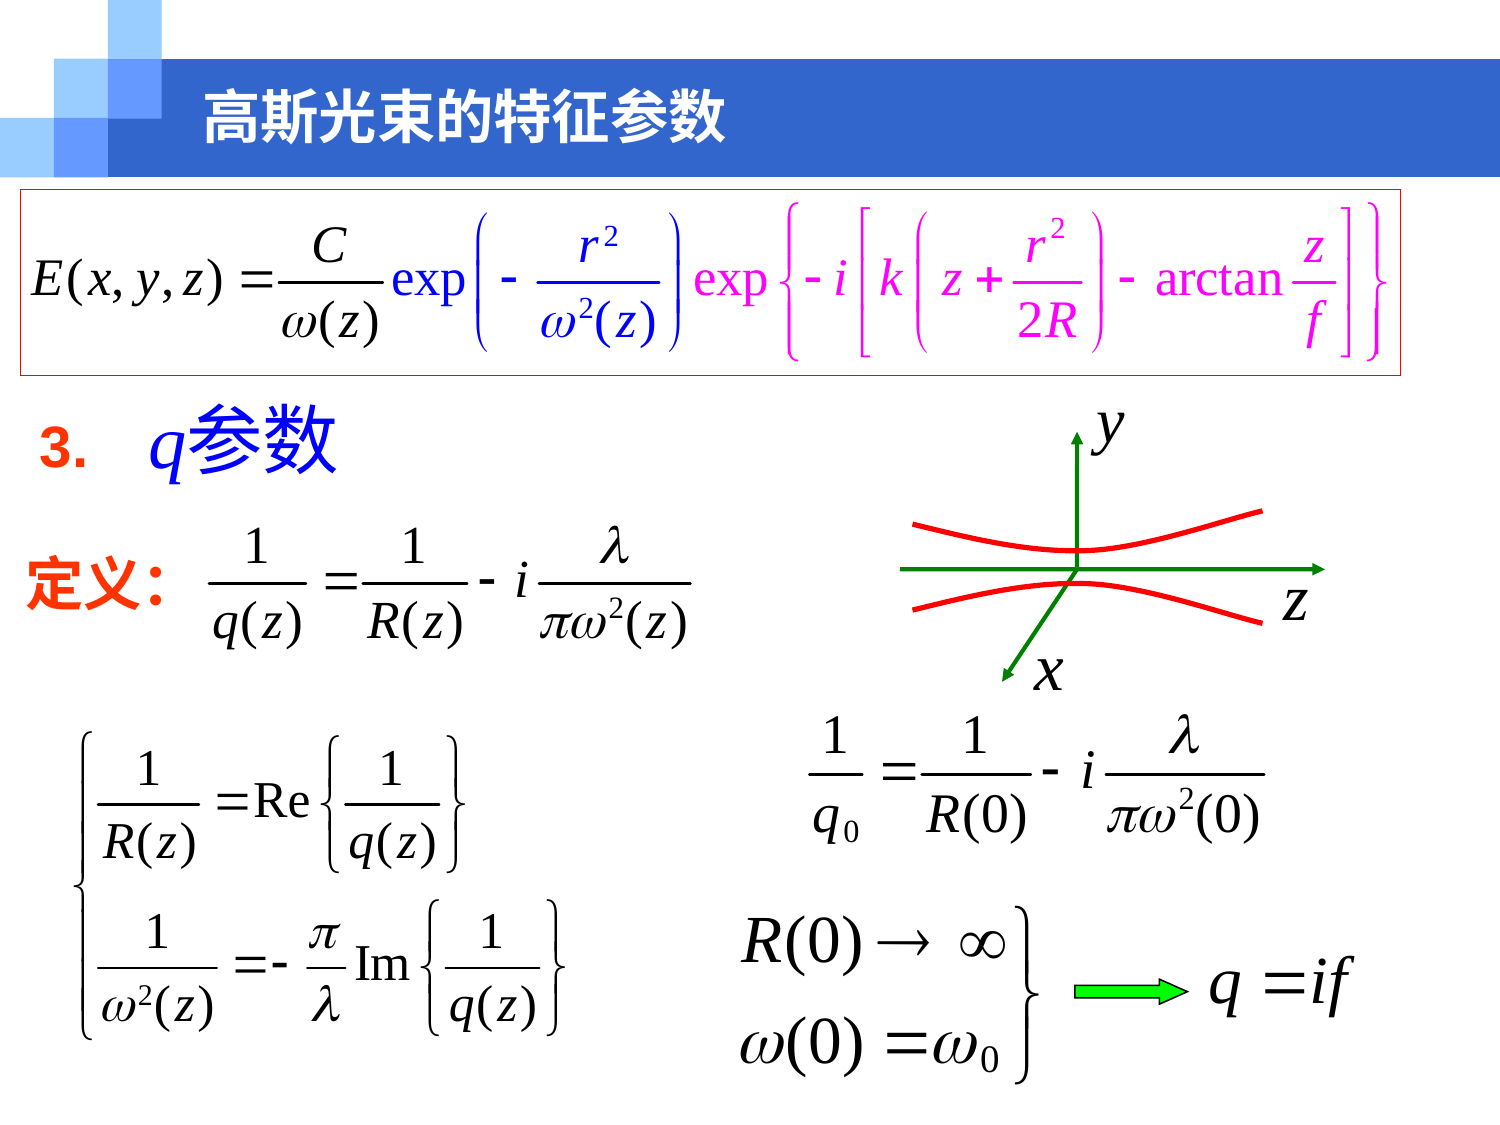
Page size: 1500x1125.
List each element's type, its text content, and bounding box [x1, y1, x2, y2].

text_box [24, 391, 355, 500]
title 高斯光束的特征参数 [187, 75, 1400, 155]
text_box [1074, 941, 1372, 1032]
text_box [21, 190, 1400, 375]
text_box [728, 894, 1055, 1097]
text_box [62, 722, 575, 1050]
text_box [799, 699, 1275, 854]
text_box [9, 512, 704, 660]
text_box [899, 399, 1325, 707]
